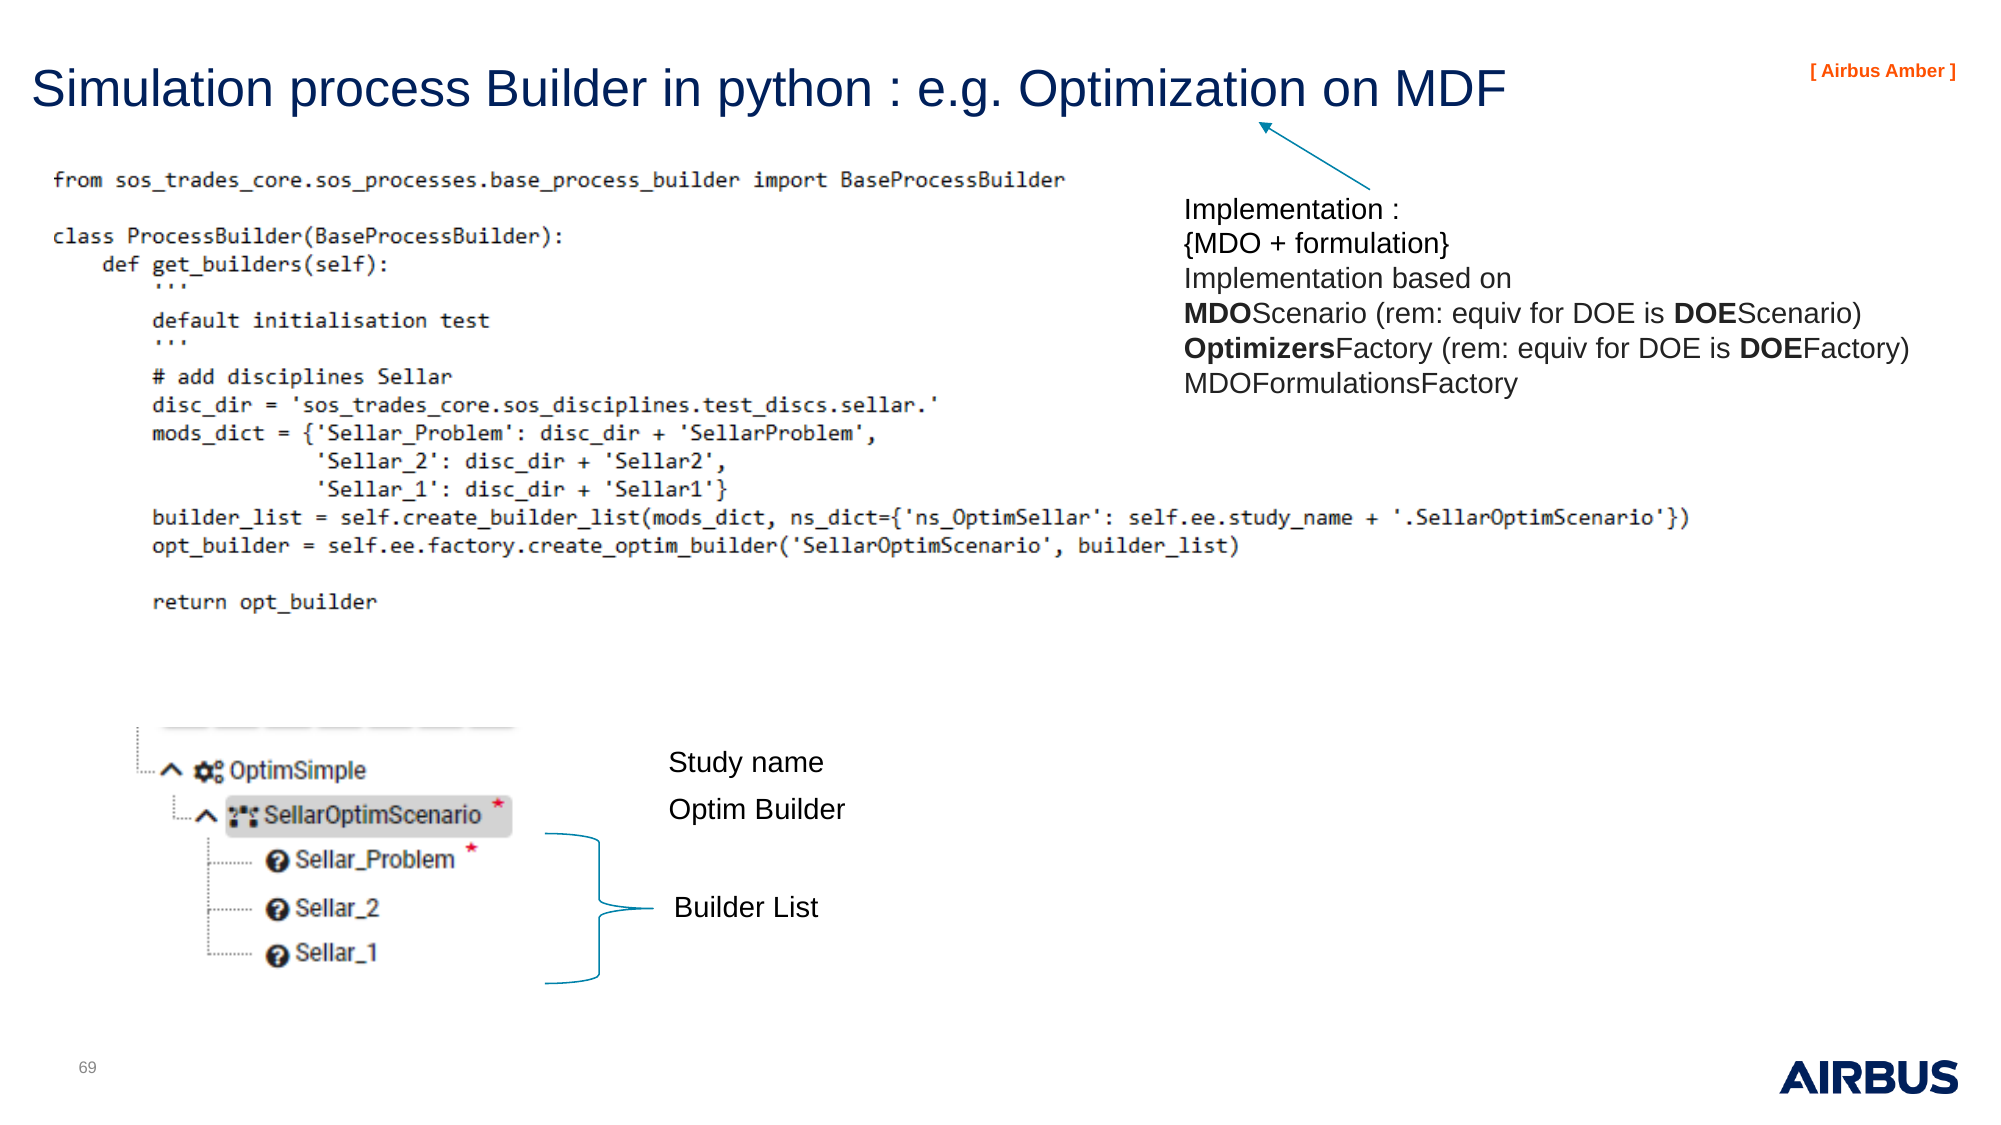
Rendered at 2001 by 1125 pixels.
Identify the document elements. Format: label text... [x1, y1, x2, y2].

text_box Study name [653, 735, 840, 786]
picture [54, 166, 1710, 640]
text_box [1258, 121, 1371, 190]
picture [131, 726, 524, 990]
text_box Implementation : {MDO + formulation} Implementation based on MDOScenario (rem: equiv for DOE is DOEScenario) OptimizersFactory (rem: equiv for DOE is DOEFactory) MDOFormulationsFactory [1716, 182, 1987, 408]
title Simulation process Builder in python : e.g. Optimization on MDF [31, 48, 1875, 196]
picture [1779, 1060, 1958, 1094]
text_box Builder List [659, 881, 834, 932]
text_box Optim Builder [653, 783, 861, 833]
text_box [544, 832, 654, 985]
